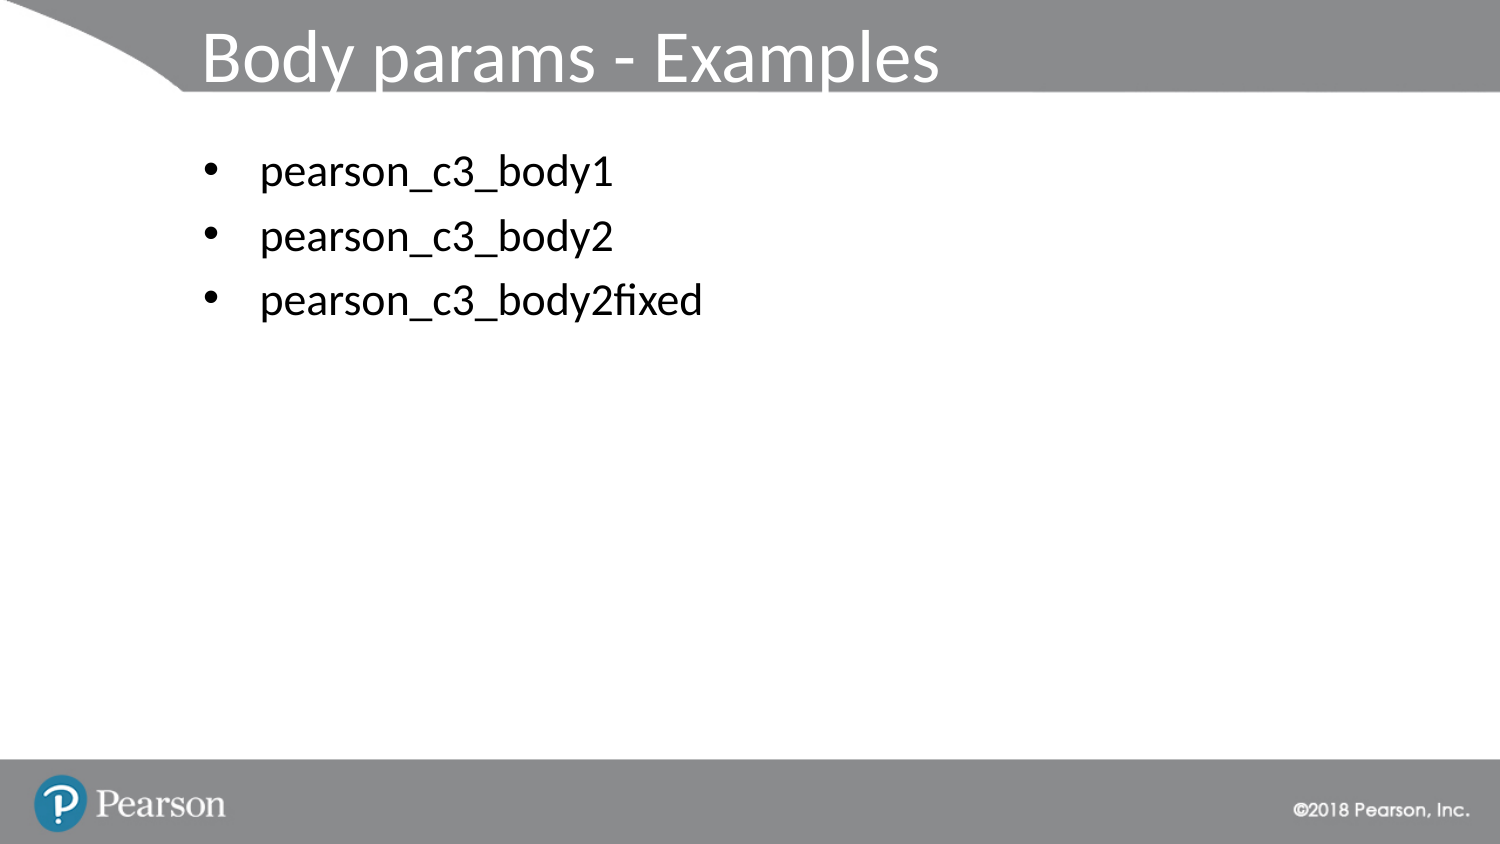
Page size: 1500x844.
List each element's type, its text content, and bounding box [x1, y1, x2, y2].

list pearson_c3_body1 pearson_c3_body2 pearson_c3_body2fixed [188, 133, 1425, 716]
title Body params - Examples [186, 0, 1425, 92]
picture [0, 0, 1500, 844]
